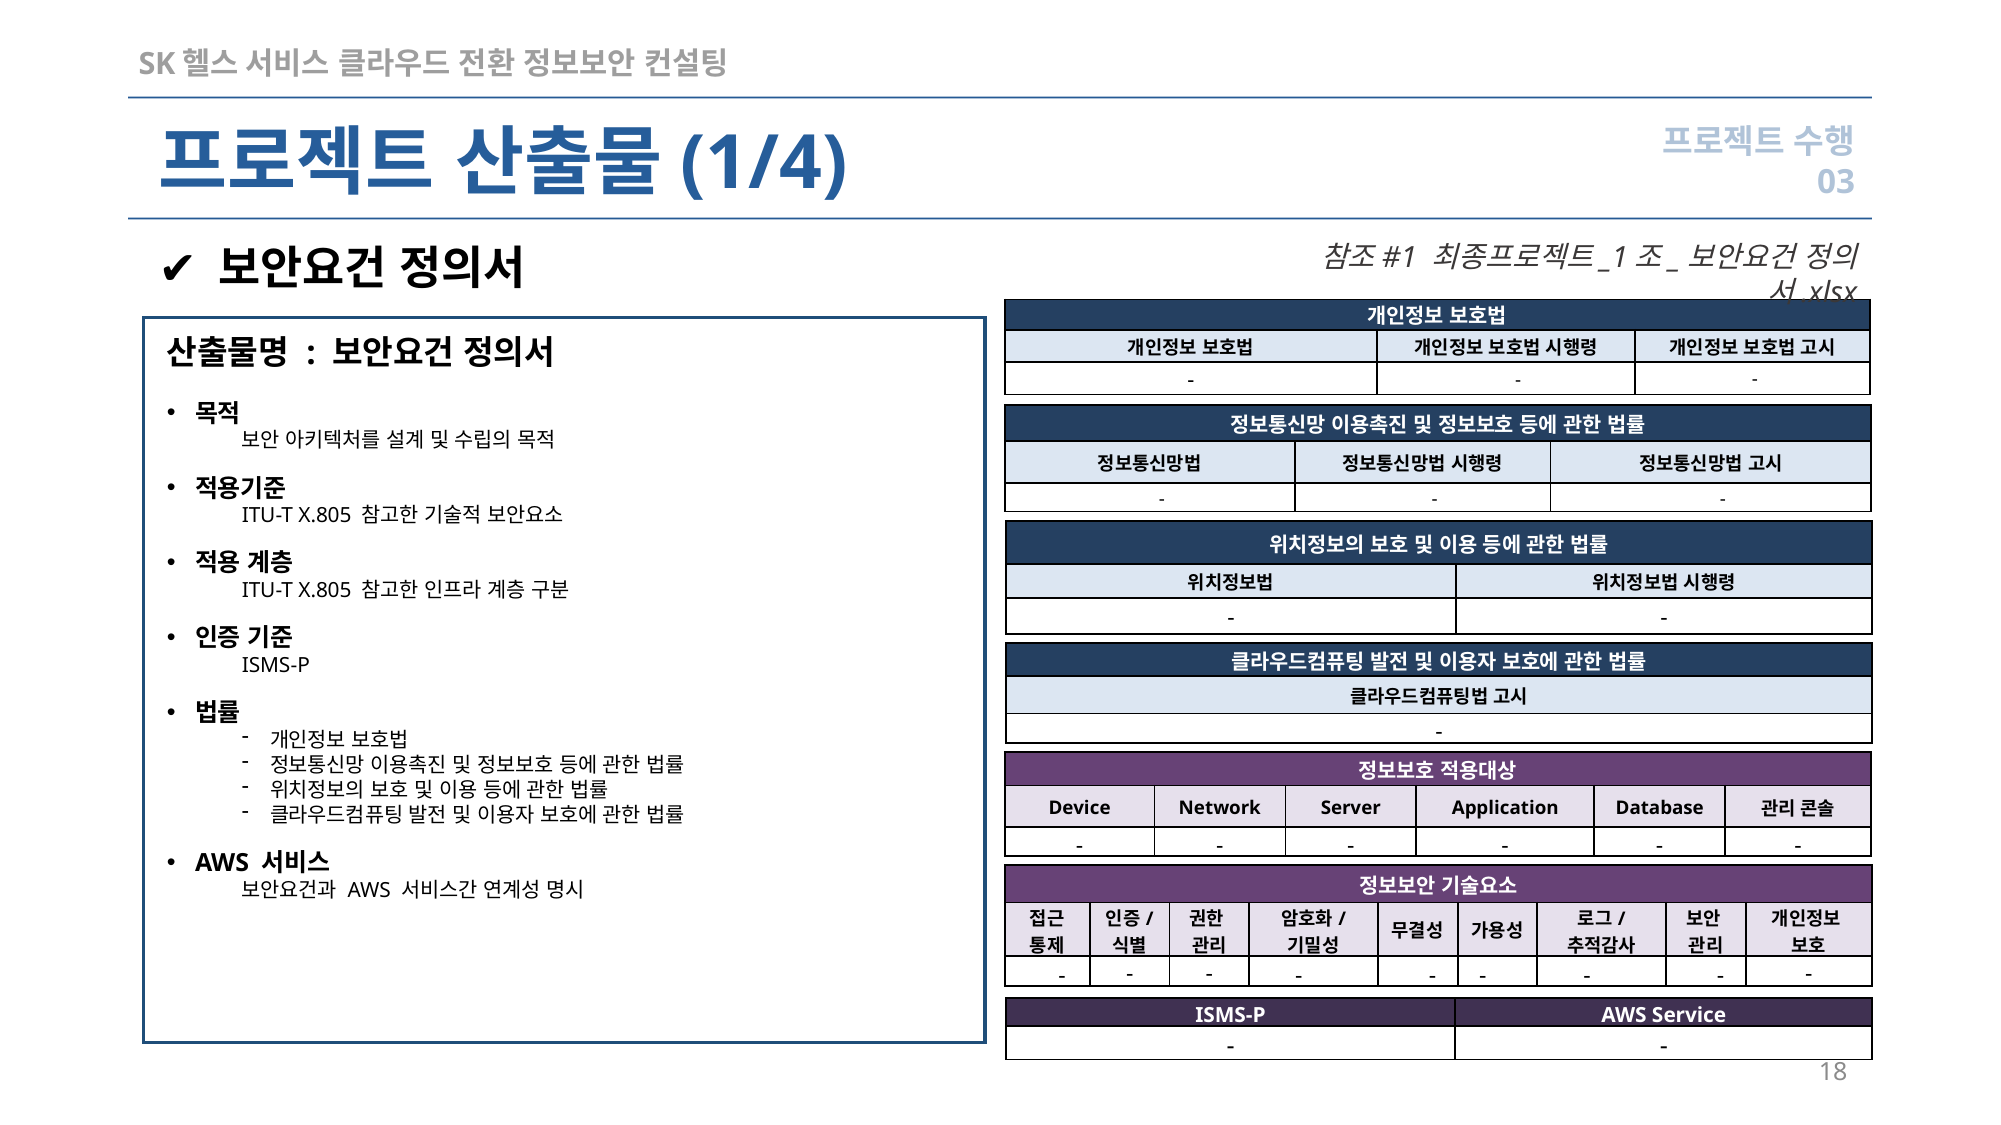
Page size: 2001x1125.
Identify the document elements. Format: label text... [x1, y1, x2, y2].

text_box [143, 316, 986, 1044]
table_cell - [1006, 484, 1294, 511]
table_cell 위치정보법 시행령 [1457, 565, 1871, 597]
table_cell 정보통신망법 [1006, 442, 1294, 482]
table_cell - [1170, 957, 1248, 985]
text_box 산출물명 : 보안요건 정의서 목적 보안 아키텍처를 설계 및 수립의 목적 적용기준 ITU-T X.805 참고한 기술적 보안요소 적용 계층 ITU-T X.805 참고한 인프라 계층 구분 인증 기준 ISMS-P 법률 개인정보 보호법 정보통신망 이용촉진 및 정보보호 등에 관한 법률 위치정보의 보호 및 이용 등에 관한 법률 클라우드컴퓨팅 발전 및 이용자 보호에 관한 법률 AWS 서비스 보안요건과 AWS 서비스간 연계성 명시 [152, 323, 981, 909]
table_cell Server [1286, 786, 1415, 826]
table_cell Device [1006, 786, 1154, 826]
table_cell - [1667, 957, 1745, 985]
table_cell - [1636, 363, 1869, 394]
table_header 위치정보의 보호 및 이용 등에 관한 법률 [1007, 522, 1871, 563]
text_box 프로젝트 산출물(1/4) [143, 105, 1012, 211]
table_cell - [1456, 1027, 1871, 1059]
table_cell - [1457, 599, 1871, 633]
table_cell 무결성 [1379, 903, 1457, 955]
text_box 프로젝트 수행 03 [1203, 113, 1870, 208]
table_cell 클라우드컴퓨팅법 고시 [1007, 677, 1871, 713]
table_header 정보통신망 이용촉진 및 정보보호 등에 관한 법률 [1006, 406, 1870, 440]
table_cell 가용성 [1459, 903, 1536, 955]
table_cell 위치정보법 [1007, 565, 1455, 597]
table_cell 인증/ 식별 [1091, 903, 1169, 955]
table_cell 암호화/ 기밀성 [1250, 903, 1377, 955]
table_cell - [1007, 599, 1455, 633]
table_cell Database [1595, 786, 1724, 826]
table_cell - [1459, 957, 1536, 985]
table_cell - [1006, 828, 1154, 855]
table_cell - [1250, 957, 1377, 985]
table_cell - [1006, 363, 1376, 394]
table_cell 로그/ 추적감사 [1538, 903, 1665, 955]
text_box 참조#1 최종프로젝트_1조_보안요건 정의서.xlsx [1217, 231, 1873, 316]
text_box ✔ 보안요건 정의서 [143, 231, 1217, 301]
table_cell 정보통신망법 시행령 [1296, 442, 1550, 482]
table_header ISMS-P [1007, 999, 1454, 1025]
table_cell - [1006, 957, 1089, 985]
table_cell 권한 관리 [1170, 903, 1248, 955]
table_cell - [1007, 1027, 1454, 1059]
table_cell 보안 관리 [1667, 903, 1745, 955]
table_cell - [1007, 714, 1871, 742]
table_cell - [1726, 828, 1870, 855]
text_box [128, 215, 1872, 223]
table_cell 개인정보 보호법 [1006, 331, 1376, 361]
table_header 정보보안 기술요소 [1006, 866, 1871, 902]
text_box SK헬스 서비스 클라우드 전환 정보보안 컨설팅 [128, 39, 1104, 86]
slide_number 18 [1412, 1060, 1863, 1103]
table_header 정보보호 적용대상 [1006, 753, 1870, 785]
table_cell Application [1417, 786, 1593, 826]
table_header 클라우드컴퓨팅 발전 및 이용자 보호에 관한 법률 [1007, 644, 1871, 675]
table_cell 관리 콘솔 [1726, 786, 1870, 826]
table_cell - [1538, 957, 1665, 985]
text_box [128, 94, 1872, 101]
table_cell 개인정보 보호법 고시 [1636, 331, 1869, 361]
table_cell - [1595, 828, 1724, 855]
table_cell 개인정보 보호 [1747, 903, 1871, 955]
table_cell - [1417, 828, 1593, 855]
table_cell 정보통신망법 고시 [1551, 442, 1870, 482]
table_cell - [1379, 957, 1457, 985]
table_cell - [1155, 828, 1285, 855]
table_cell - [1296, 484, 1550, 511]
table_header 개인정보 보호법 [1006, 300, 1869, 329]
table_cell Network [1155, 786, 1285, 826]
table_cell 접근 통제 [1006, 903, 1089, 955]
table_cell - [1378, 363, 1634, 394]
table_cell - [1551, 484, 1870, 511]
table_cell 개인정보 보호법 시행령 [1378, 331, 1634, 361]
table_cell - [1091, 957, 1169, 985]
table_header AWS Service [1456, 999, 1871, 1025]
table_cell - [1747, 957, 1871, 985]
table_cell - [1286, 828, 1415, 855]
